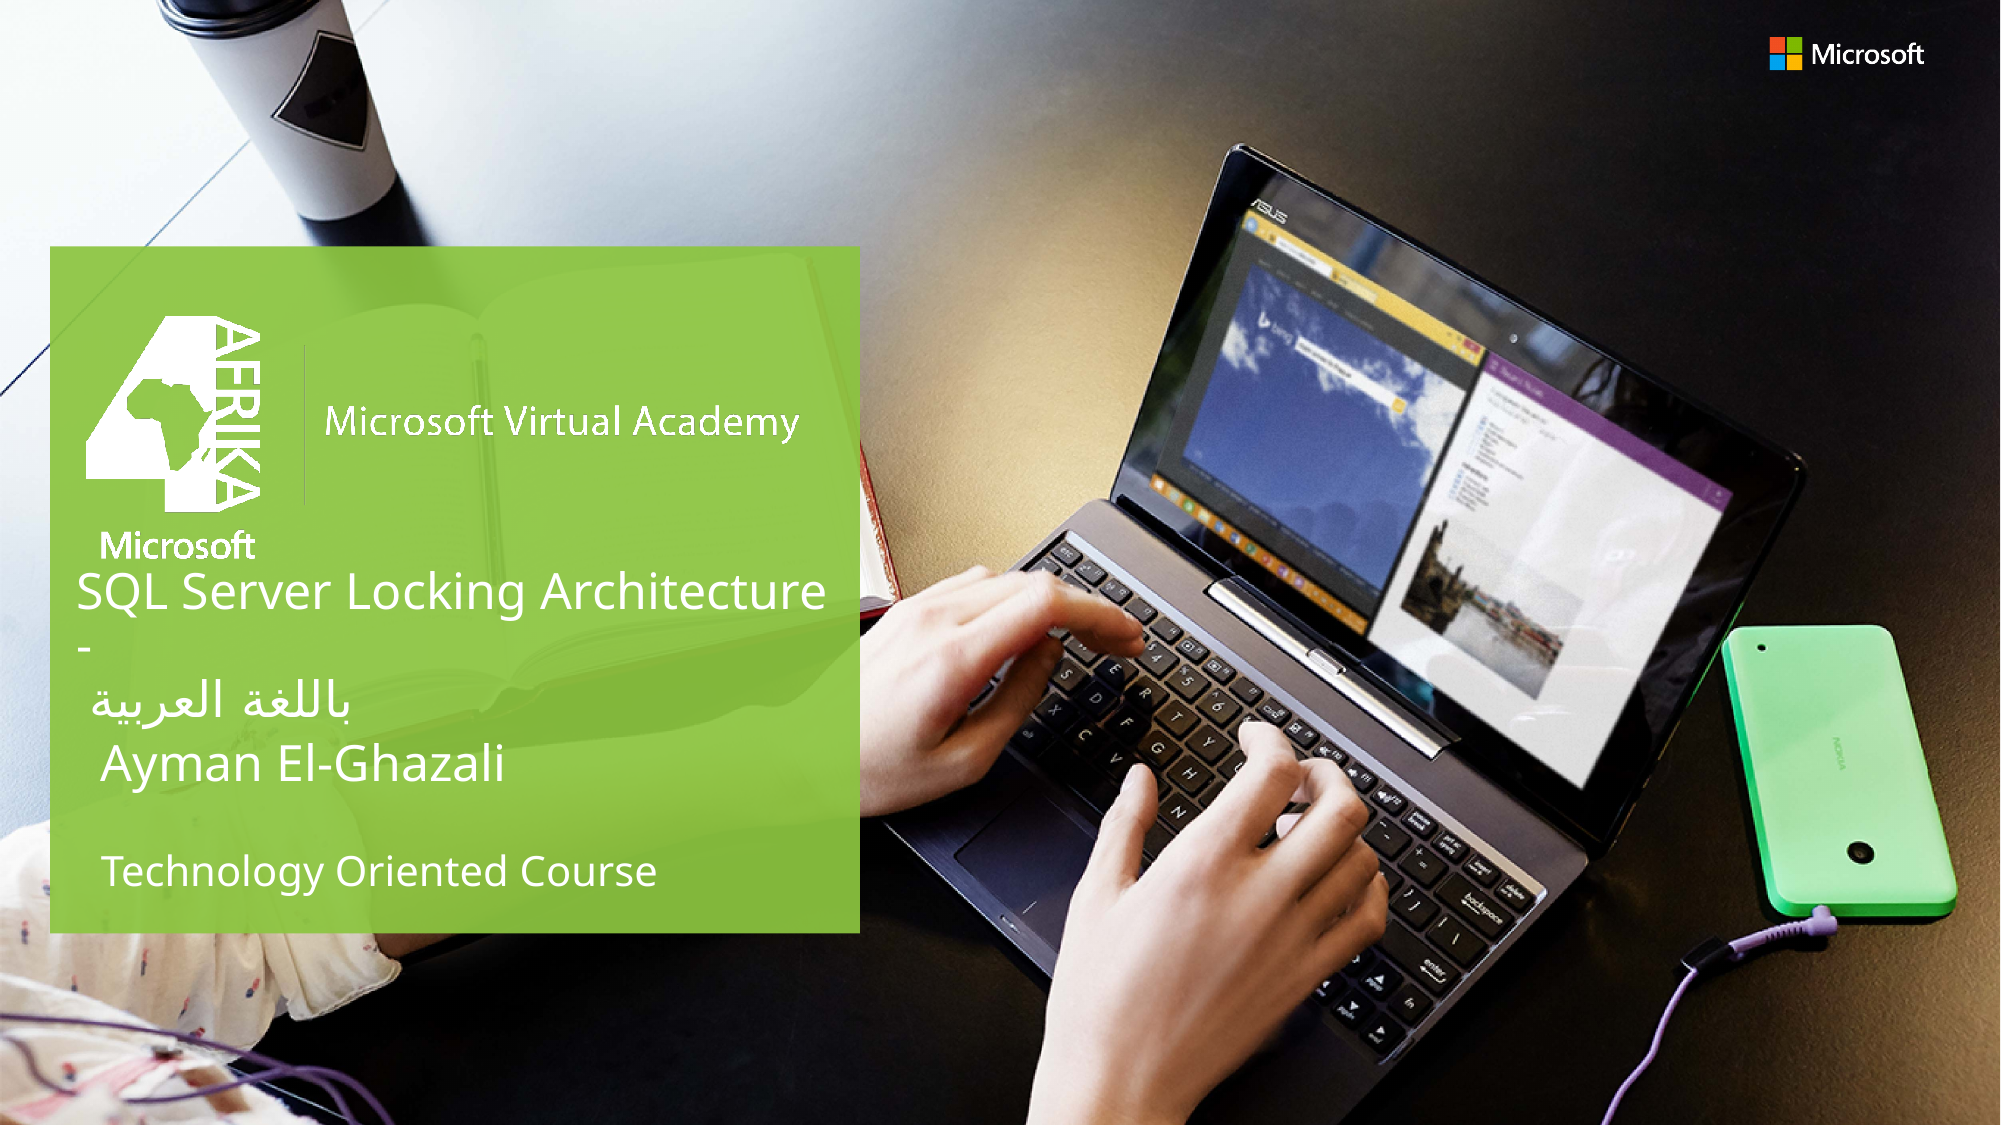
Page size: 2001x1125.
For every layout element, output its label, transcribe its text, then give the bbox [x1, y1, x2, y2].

subtitle Ayman El-Ghazali [85, 730, 860, 812]
title SQL Server Locking Architecture - باللغة العربية [61, 588, 847, 706]
picture [0, 0, 2001, 1125]
